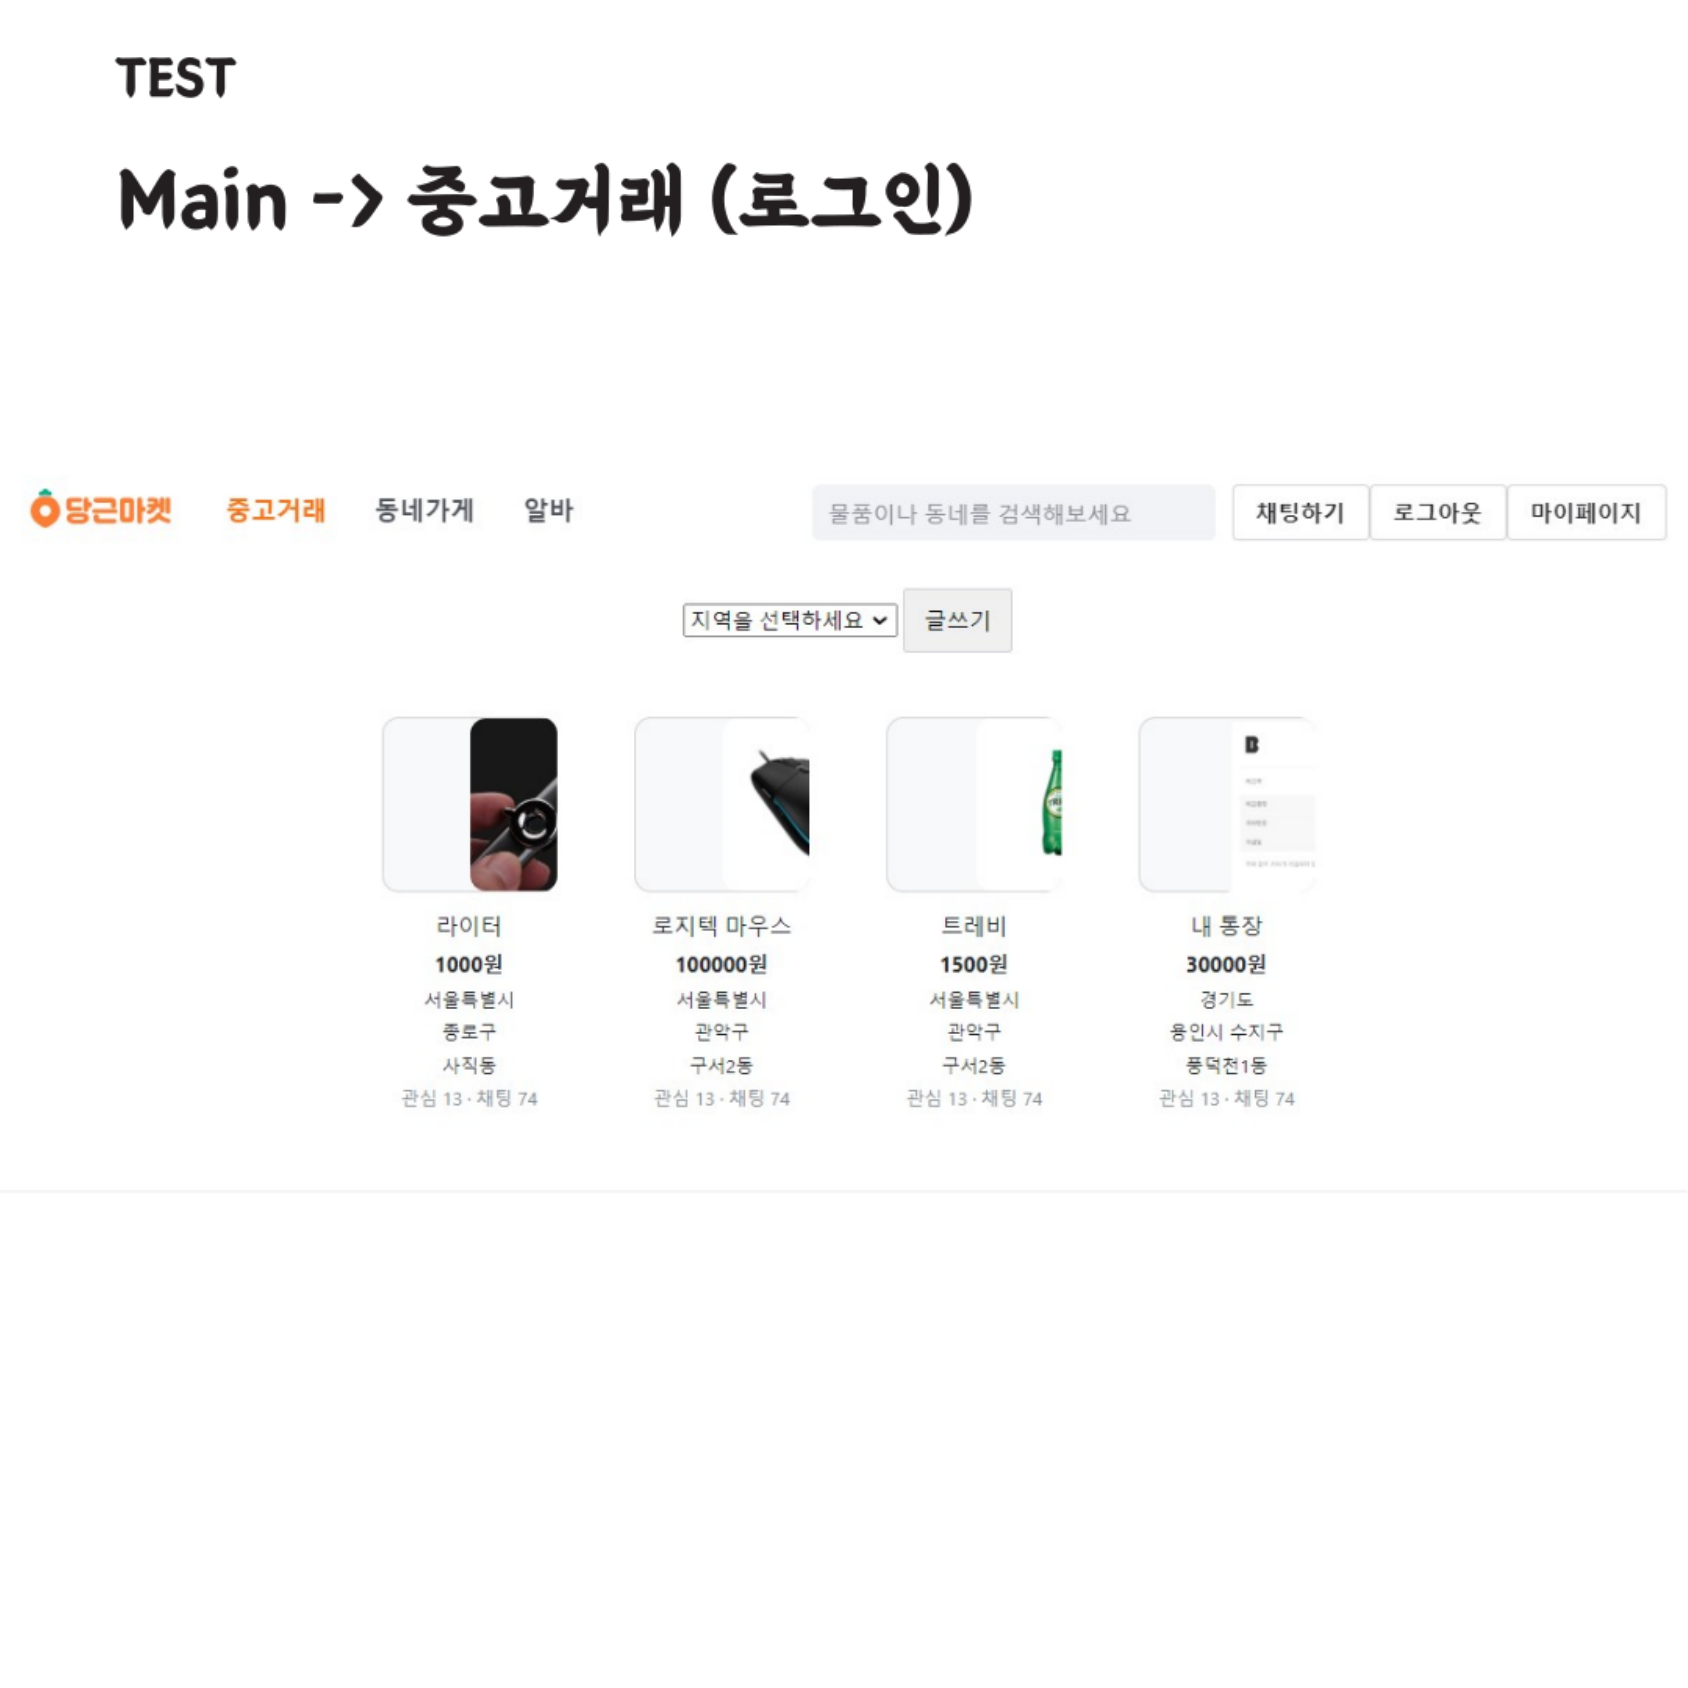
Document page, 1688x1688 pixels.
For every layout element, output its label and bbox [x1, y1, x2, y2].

text_box [0, 475, 1688, 1213]
picture [90, 14, 1051, 335]
